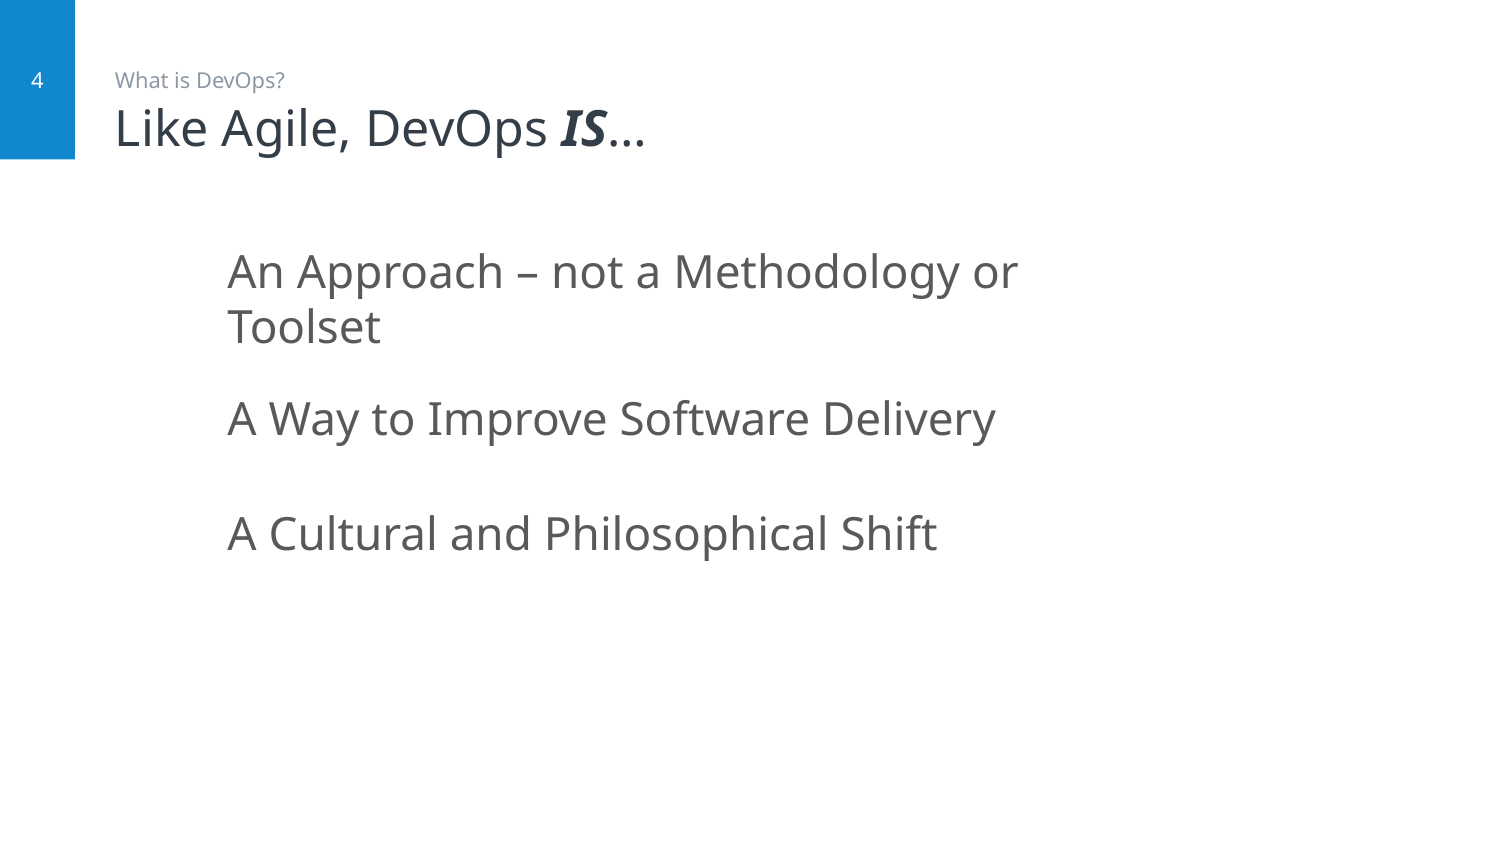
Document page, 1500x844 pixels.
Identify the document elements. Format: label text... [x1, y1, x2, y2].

list What is DevOps? [99, 59, 925, 113]
slide_number 4 [0, 59, 75, 105]
list An Approach – not a Methodology or Toolset [212, 264, 1200, 331]
title Like Agile, DevOps IS… [99, 56, 1350, 197]
list A Cultural and Philosophical Shift [212, 499, 1200, 566]
list A Way to Improve Software Delivery [212, 384, 1413, 451]
